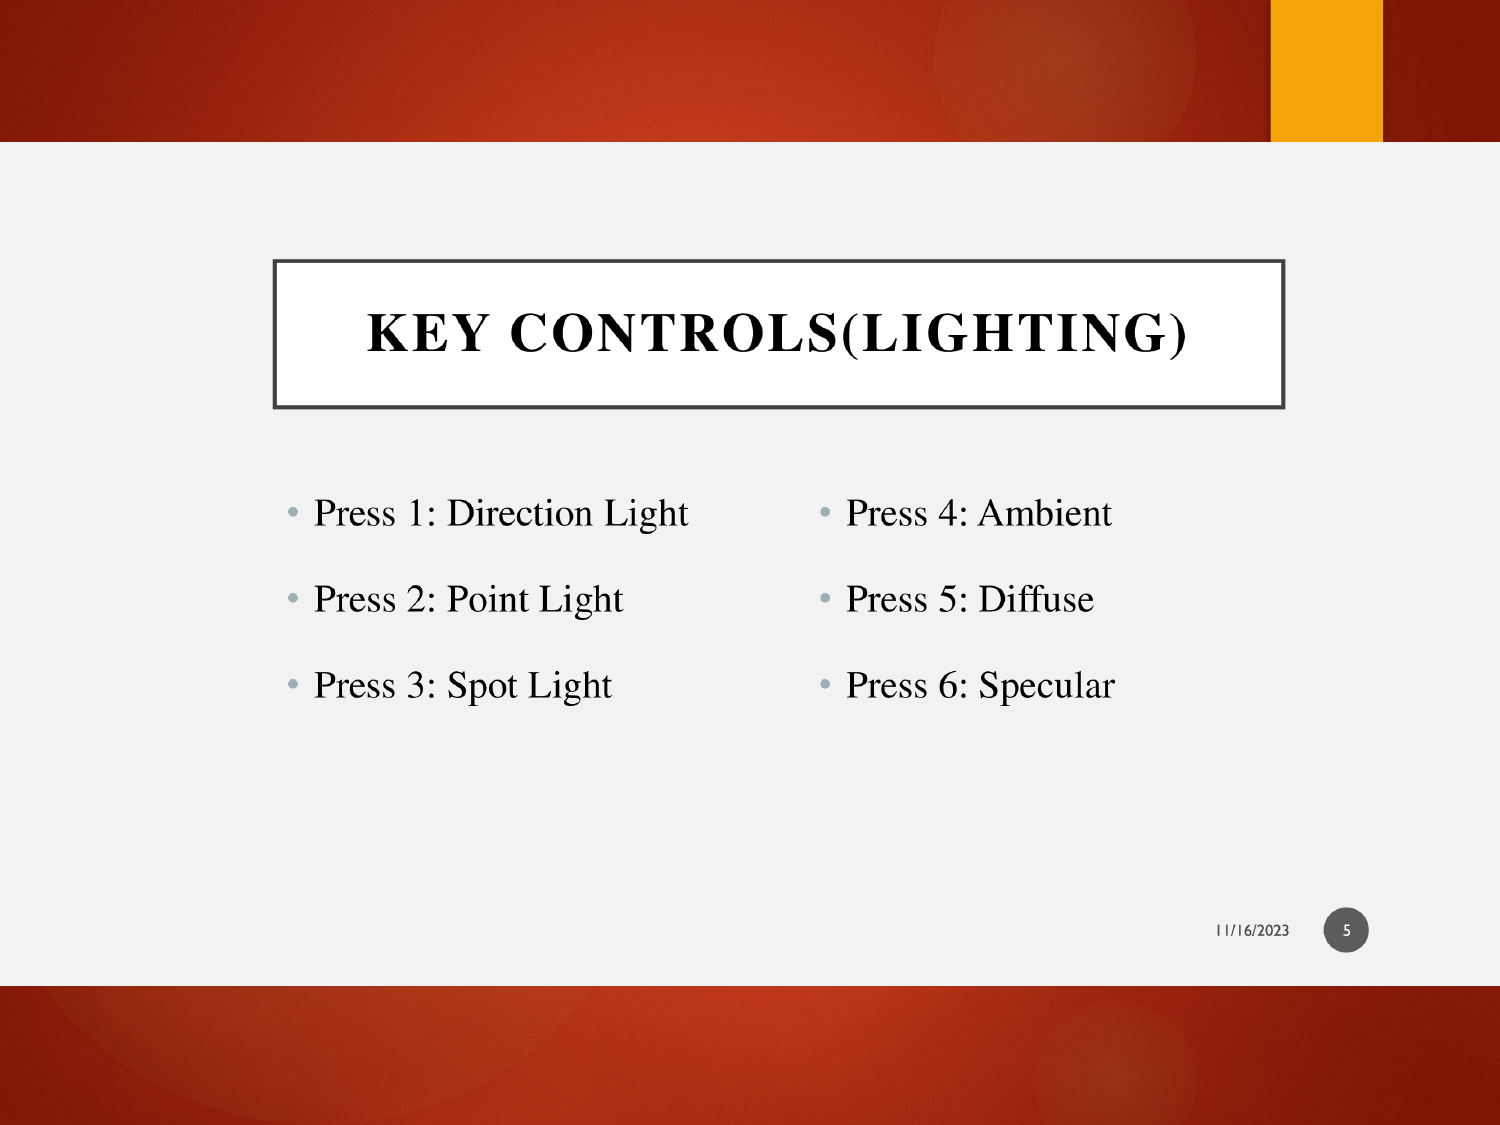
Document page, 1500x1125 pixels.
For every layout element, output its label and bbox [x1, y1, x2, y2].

picture [0, 141, 1500, 987]
